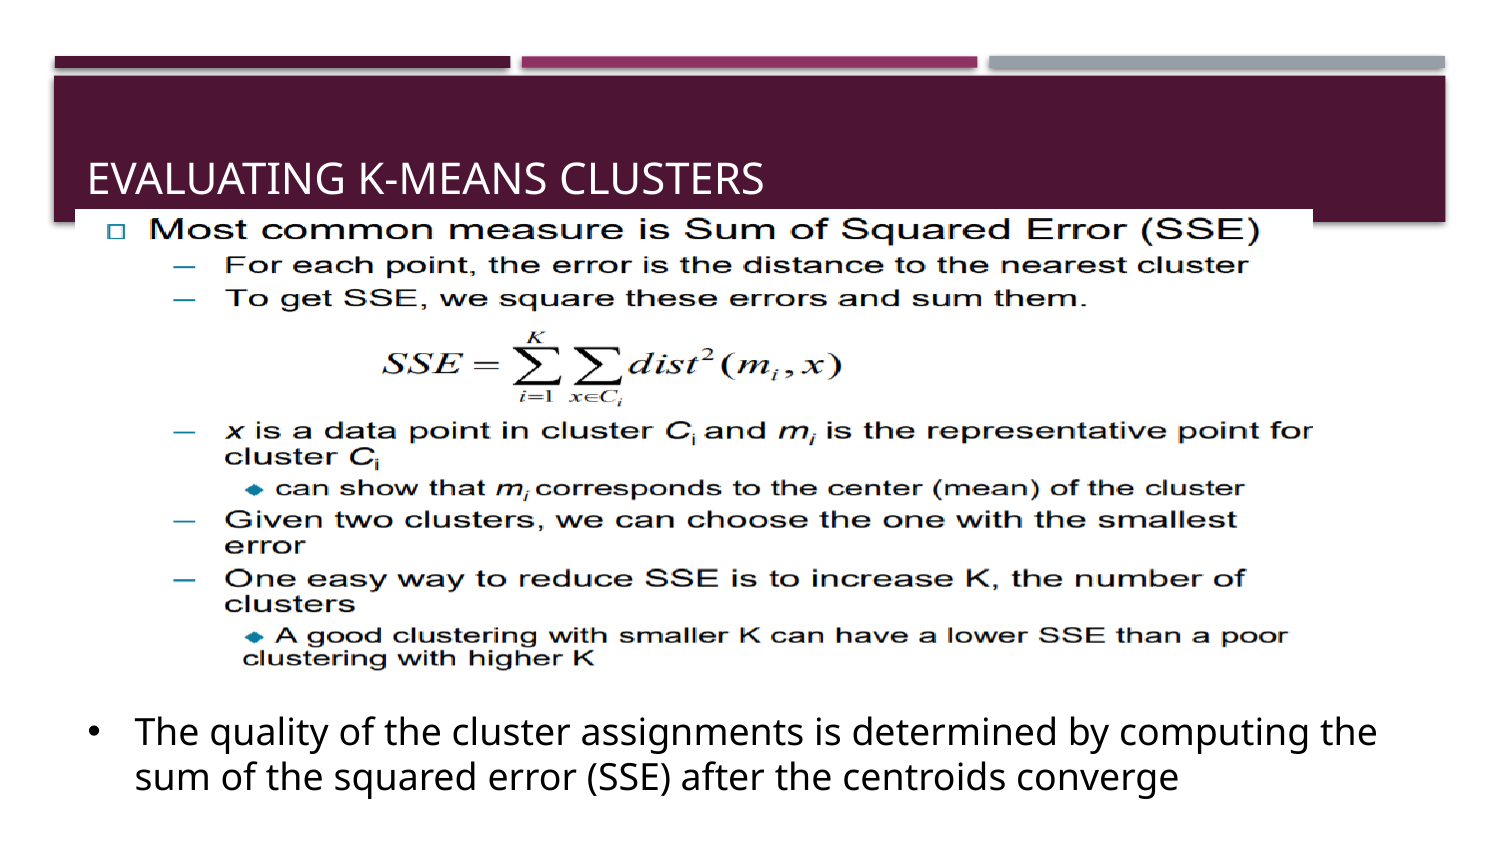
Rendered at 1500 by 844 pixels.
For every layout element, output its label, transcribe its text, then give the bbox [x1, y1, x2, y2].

text_box The quality of the cluster assignments is determined by computing the sum of the squared error (SSE) after the centroids converge [72, 700, 1423, 806]
picture [74, 208, 1313, 673]
title Evaluating K-Means Clusters [71, 86, 1429, 212]
